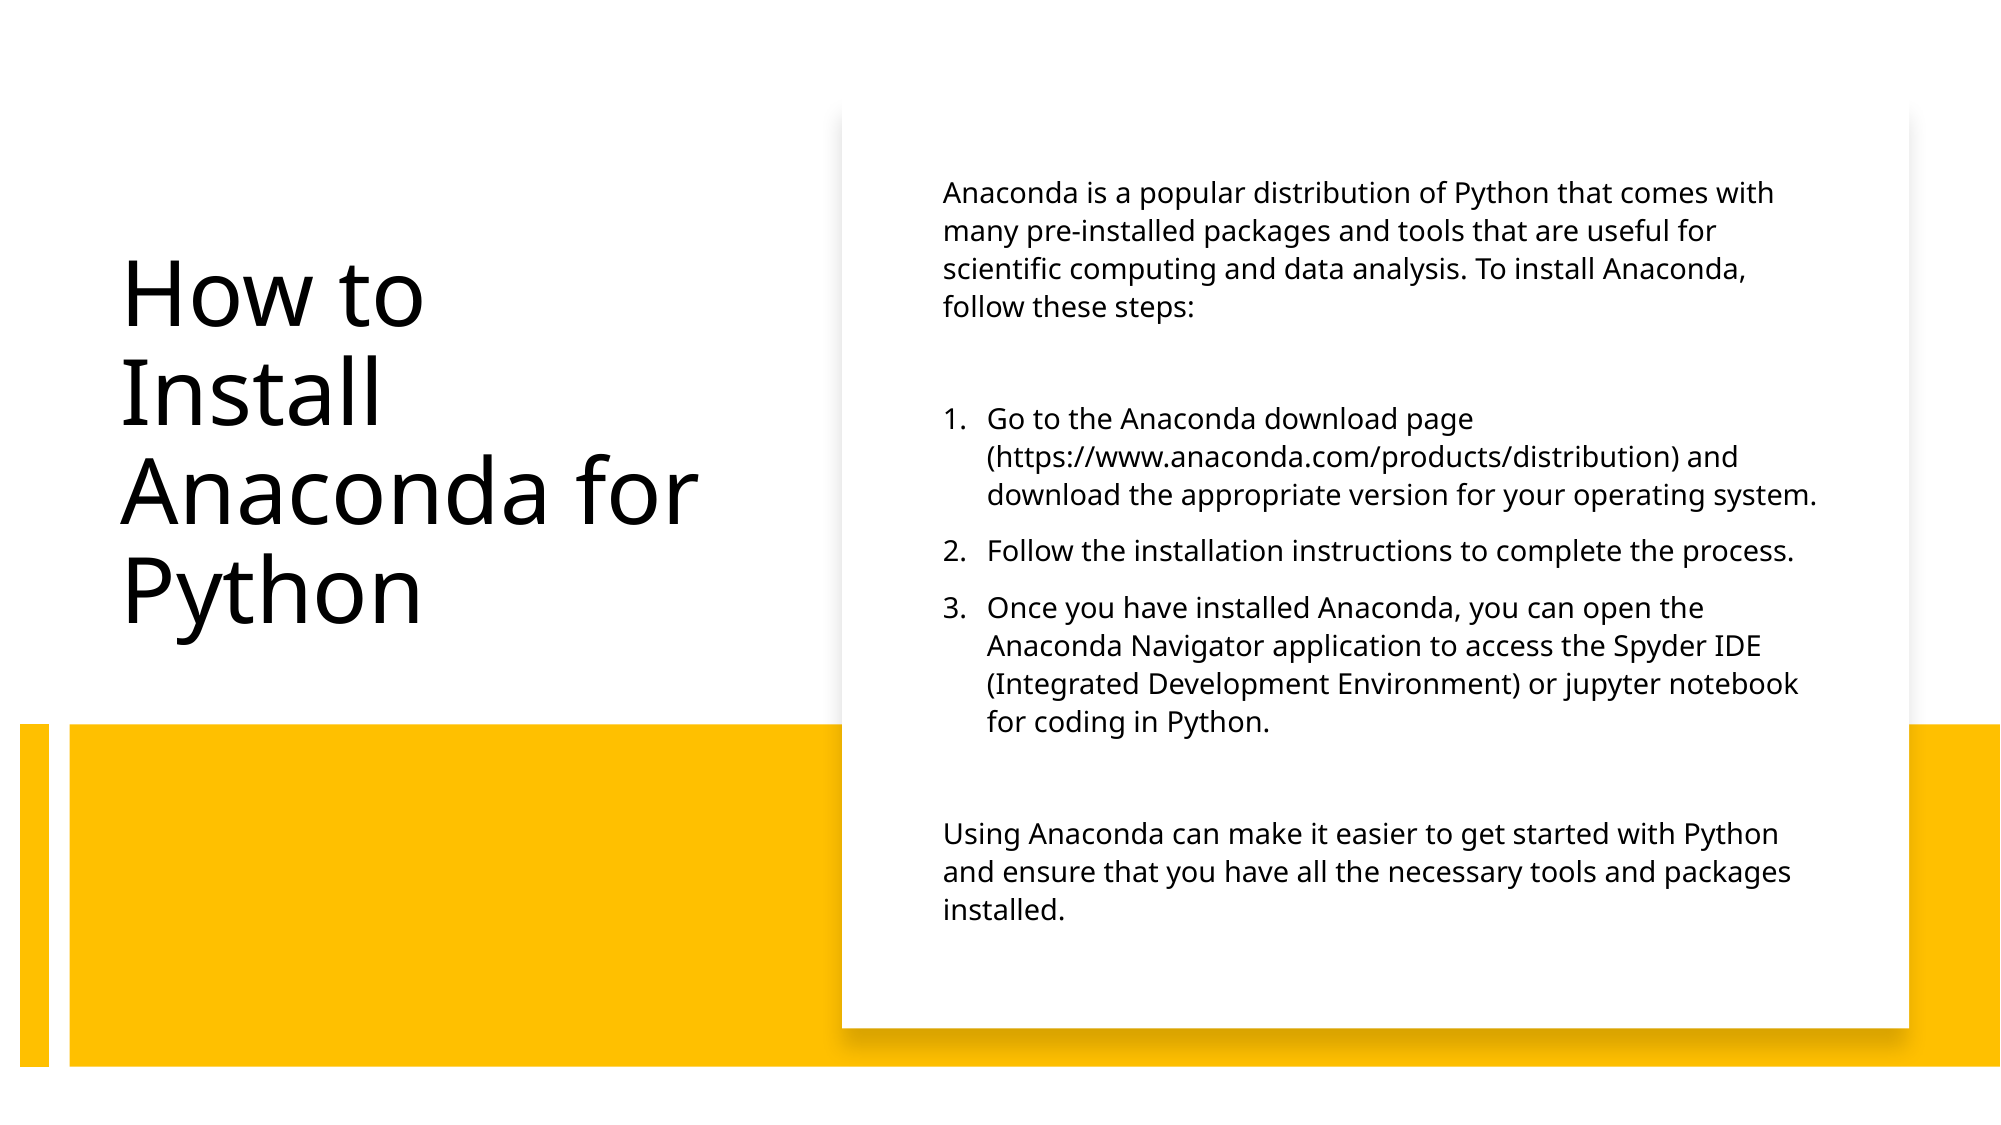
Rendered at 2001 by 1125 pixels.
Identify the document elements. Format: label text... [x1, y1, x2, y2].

list Anaconda is a popular distribution of Python that comes with many pre-installed packages and tools that are useful for scientific computing and data analysis. To install Anaconda, follow these steps: Go to the Anaconda download page (https://www.anaconda.com/products/distribution) and download the appropriate version for your operating system. Follow the installation instructions to complete the process. Once you have installed Anaconda, you can open the Anaconda Navigator application to access the Spyder IDE (Integrated Development Environment) or jupyter notebook for coding in Python. Using Anaconda can make it easier to get started with Python and ensure that you have all the necessary tools and packages installed. [927, 163, 1838, 724]
text_box [0, 0, 2000, 1125]
title How to Install Anaconda for Python [105, 239, 729, 682]
text_box [841, 95, 1910, 724]
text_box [34, 724, 2000, 1067]
